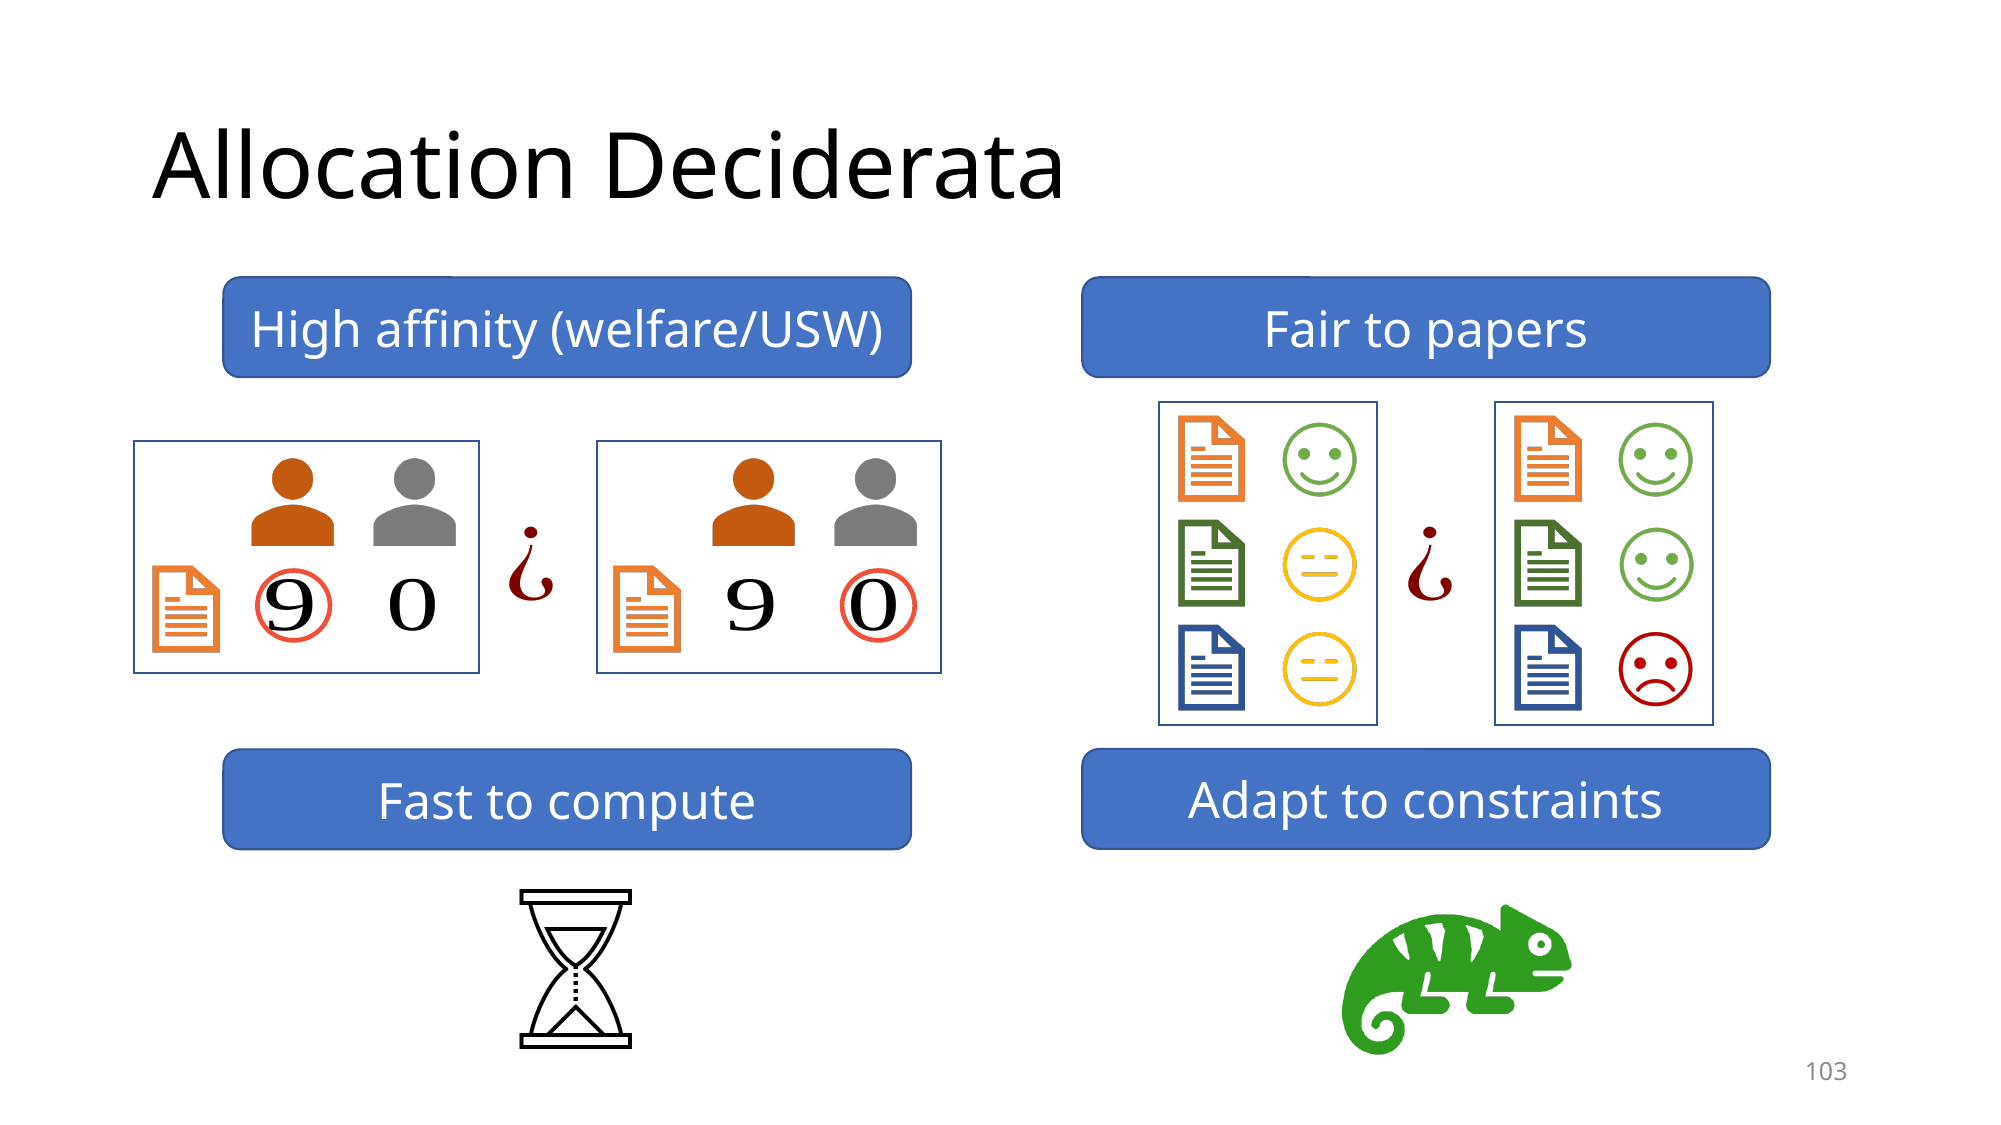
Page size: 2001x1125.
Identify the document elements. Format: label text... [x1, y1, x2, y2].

picture [1609, 622, 1703, 716]
picture [1496, 511, 1600, 615]
picture [1273, 518, 1366, 611]
text_box High affinity (welfare/USW) [222, 276, 913, 379]
picture [479, 873, 672, 1066]
picture [595, 440, 937, 661]
picture [1273, 622, 1366, 716]
text_box Adapt to constraints [1081, 747, 1772, 850]
text_box [133, 440, 480, 674]
title Allocation Deciderata [137, 59, 1863, 278]
text_box [1494, 401, 1714, 726]
text_box [596, 440, 942, 674]
picture [1160, 511, 1263, 615]
text_box [1158, 401, 1378, 726]
picture [1496, 407, 1600, 510]
picture [1160, 407, 1263, 510]
picture [134, 440, 476, 661]
text_box Fair to papers [1081, 276, 1772, 379]
text_box Fast to compute [222, 748, 913, 851]
slide_number 103 [1594, 1042, 1863, 1103]
picture [1609, 413, 1703, 506]
picture [1273, 413, 1366, 506]
picture [1319, 835, 1594, 1109]
picture [1496, 616, 1600, 720]
picture [1160, 616, 1263, 720]
picture [1610, 518, 1703, 611]
